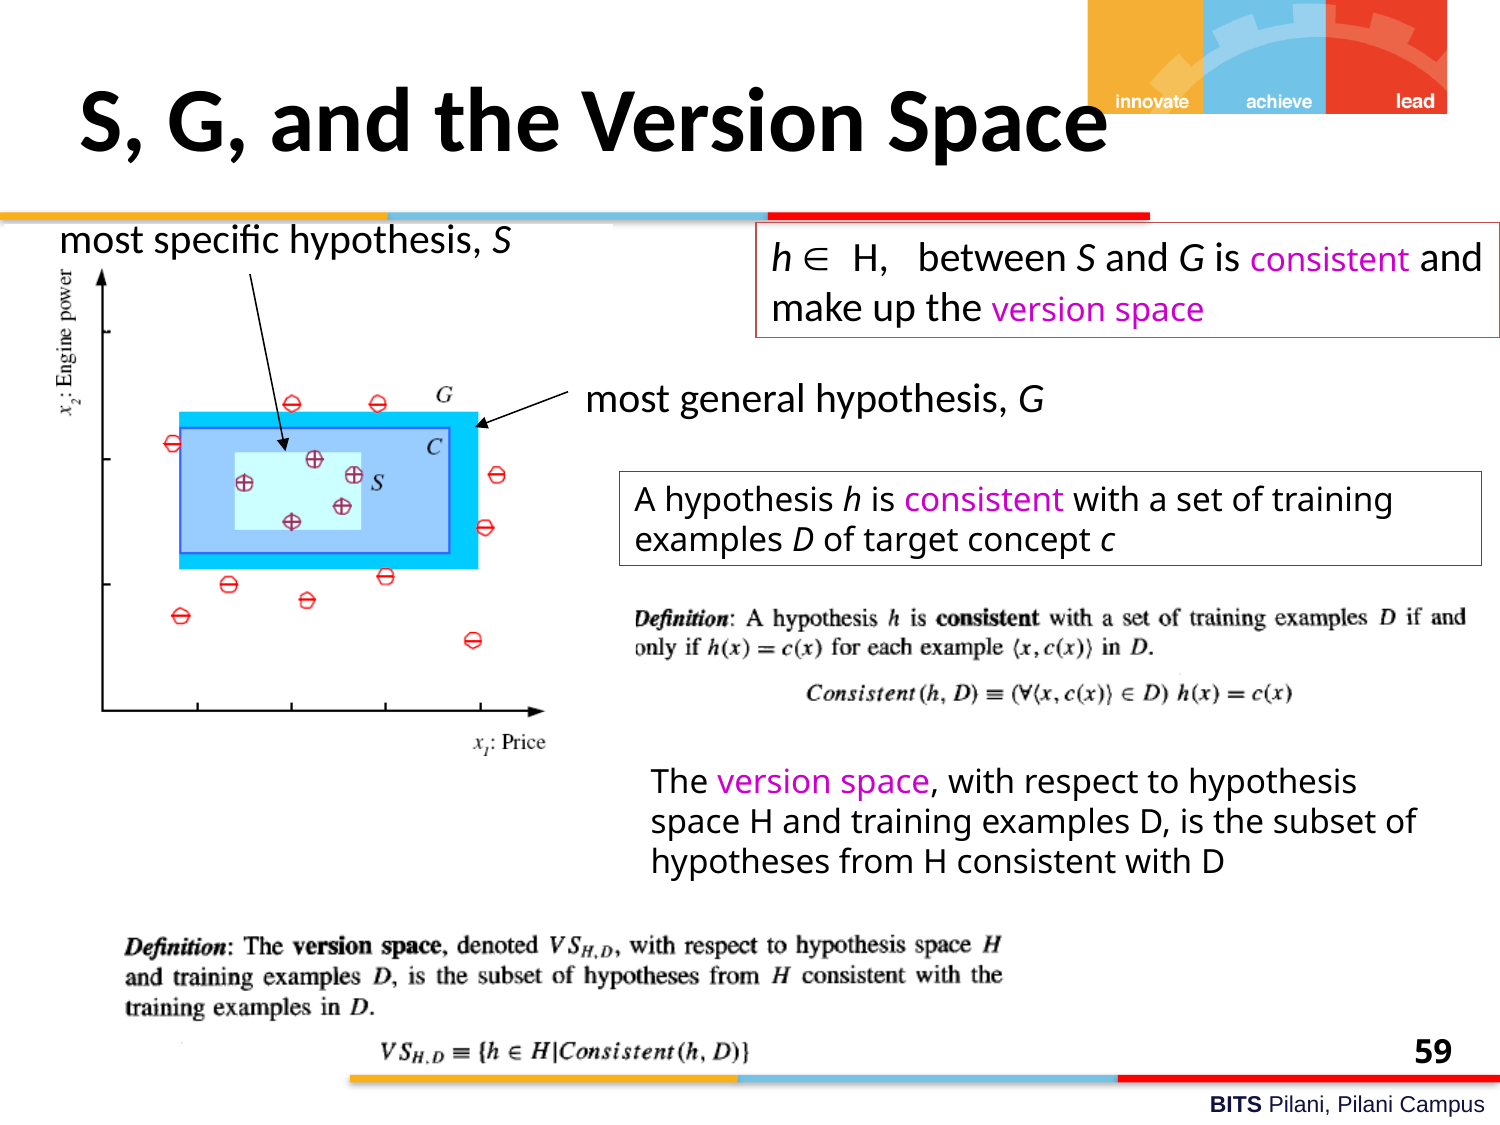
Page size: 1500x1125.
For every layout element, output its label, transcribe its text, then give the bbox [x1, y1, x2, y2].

text_box most specific hypothesis, S [44, 204, 527, 223]
title S, G, and the Version Space [64, 13, 1338, 217]
text_box most general hypothesis, G [616, 363, 1060, 428]
text_box h Î H, between S and G is consistent and make up the version space [756, 222, 1500, 338]
slide_number 59 [1399, 1023, 1500, 1072]
picture [4, 224, 613, 793]
picture [1087, 0, 1448, 114]
text_box The version space, with respect to hypothesis space H and training examples D, is the subset of hypotheses from H consistent with D [635, 752, 1438, 888]
picture [635, 599, 1466, 710]
text_box A hypothesis h is consistent with a set of training examples D of target concept c [619, 471, 1482, 566]
picture [113, 923, 1013, 1066]
